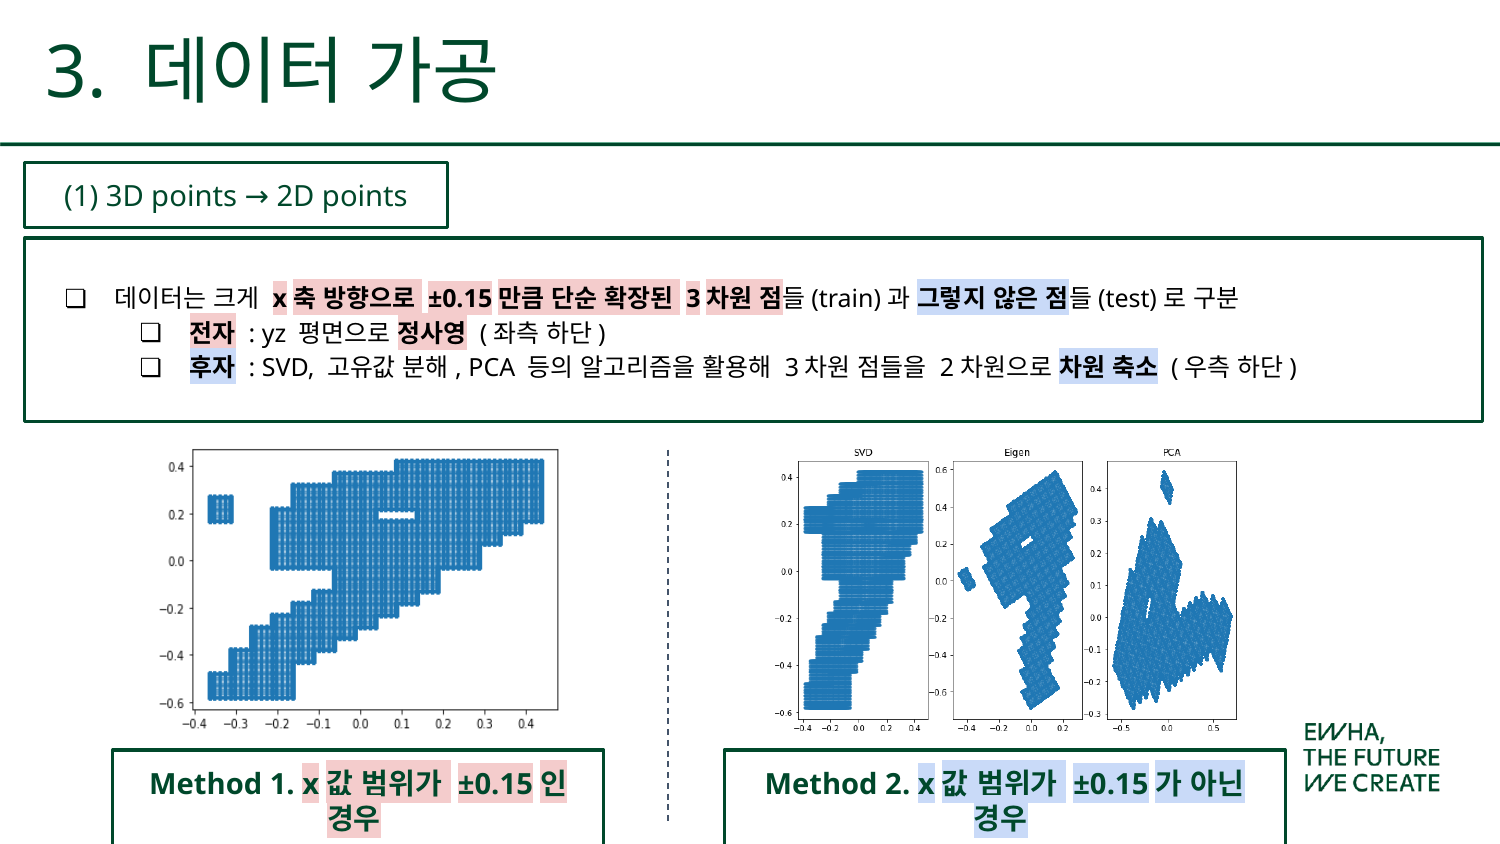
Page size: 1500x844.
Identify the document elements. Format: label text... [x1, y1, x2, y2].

text_box 데이터는 크게 x축 방향으로 ±0.15만큼 단순 확장된 3차원 점들(train)과 그렇지 않은 점들(test)로 구분 전자 : yz 평면으로 정사영 (좌측 하단) 후자 : SVD, 고유값 분해, PCA 등의 알고리즘을 활용해 3차원 점들을 2차원으로 차원 축소 (우측 하단) [24, 238, 1483, 422]
text_box Method 2. x값 범위가 ±0.15가 아닌 경우 [724, 750, 1286, 844]
text_box (1) 3D points → 2D points [24, 162, 448, 228]
text_box 3. 데이터 가공 [30, 7, 1489, 141]
text_box Method 1. x값 범위가 ±0.15인 경우 [112, 750, 604, 844]
picture [0, 0, 1500, 844]
